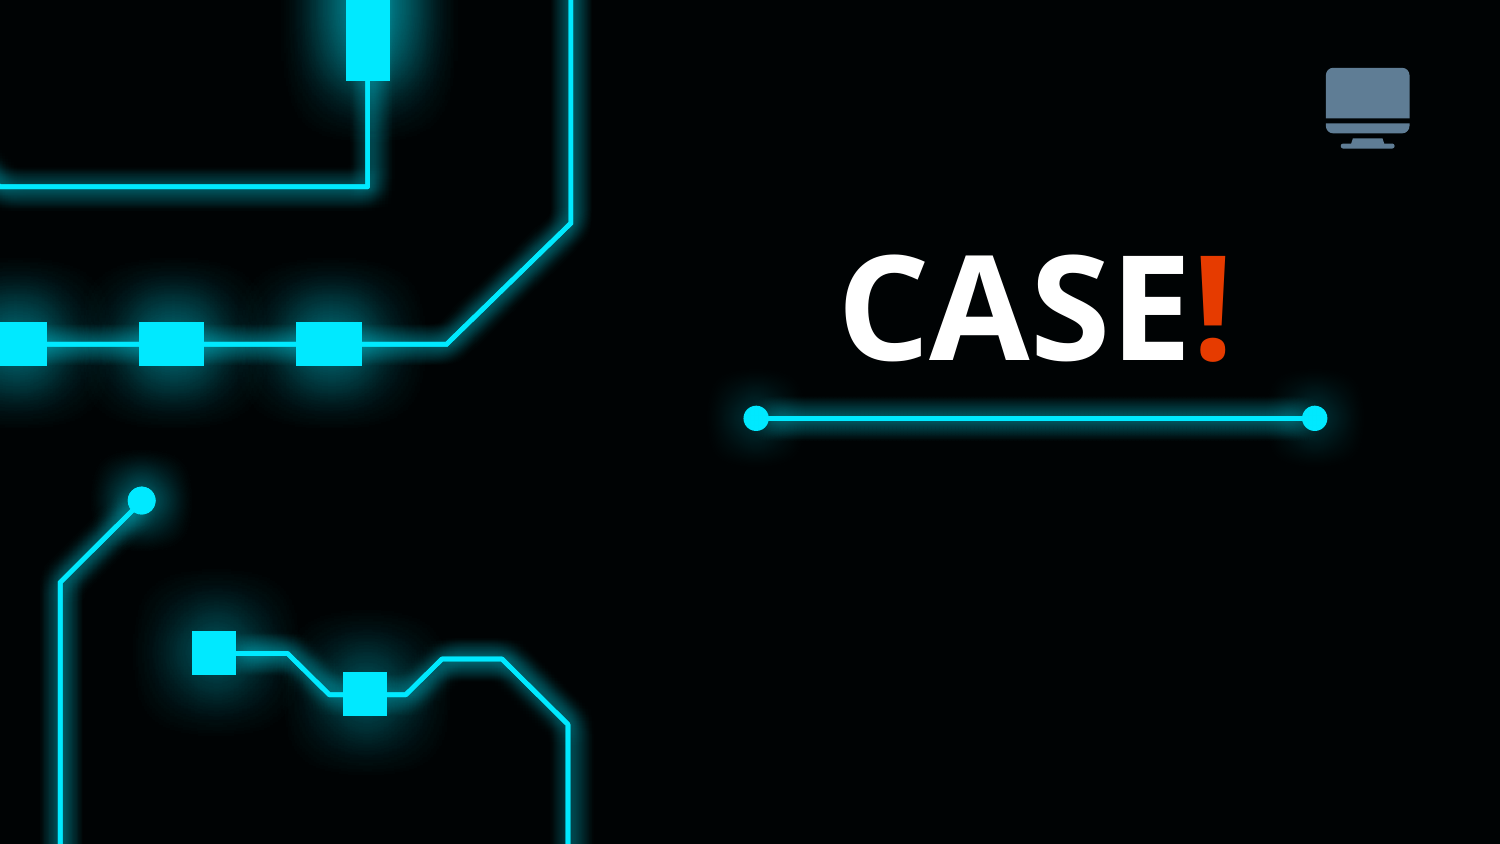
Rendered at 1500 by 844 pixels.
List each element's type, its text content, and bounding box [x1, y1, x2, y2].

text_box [744, 406, 1327, 430]
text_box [1325, 67, 1410, 149]
title CASE! [689, 199, 1382, 357]
